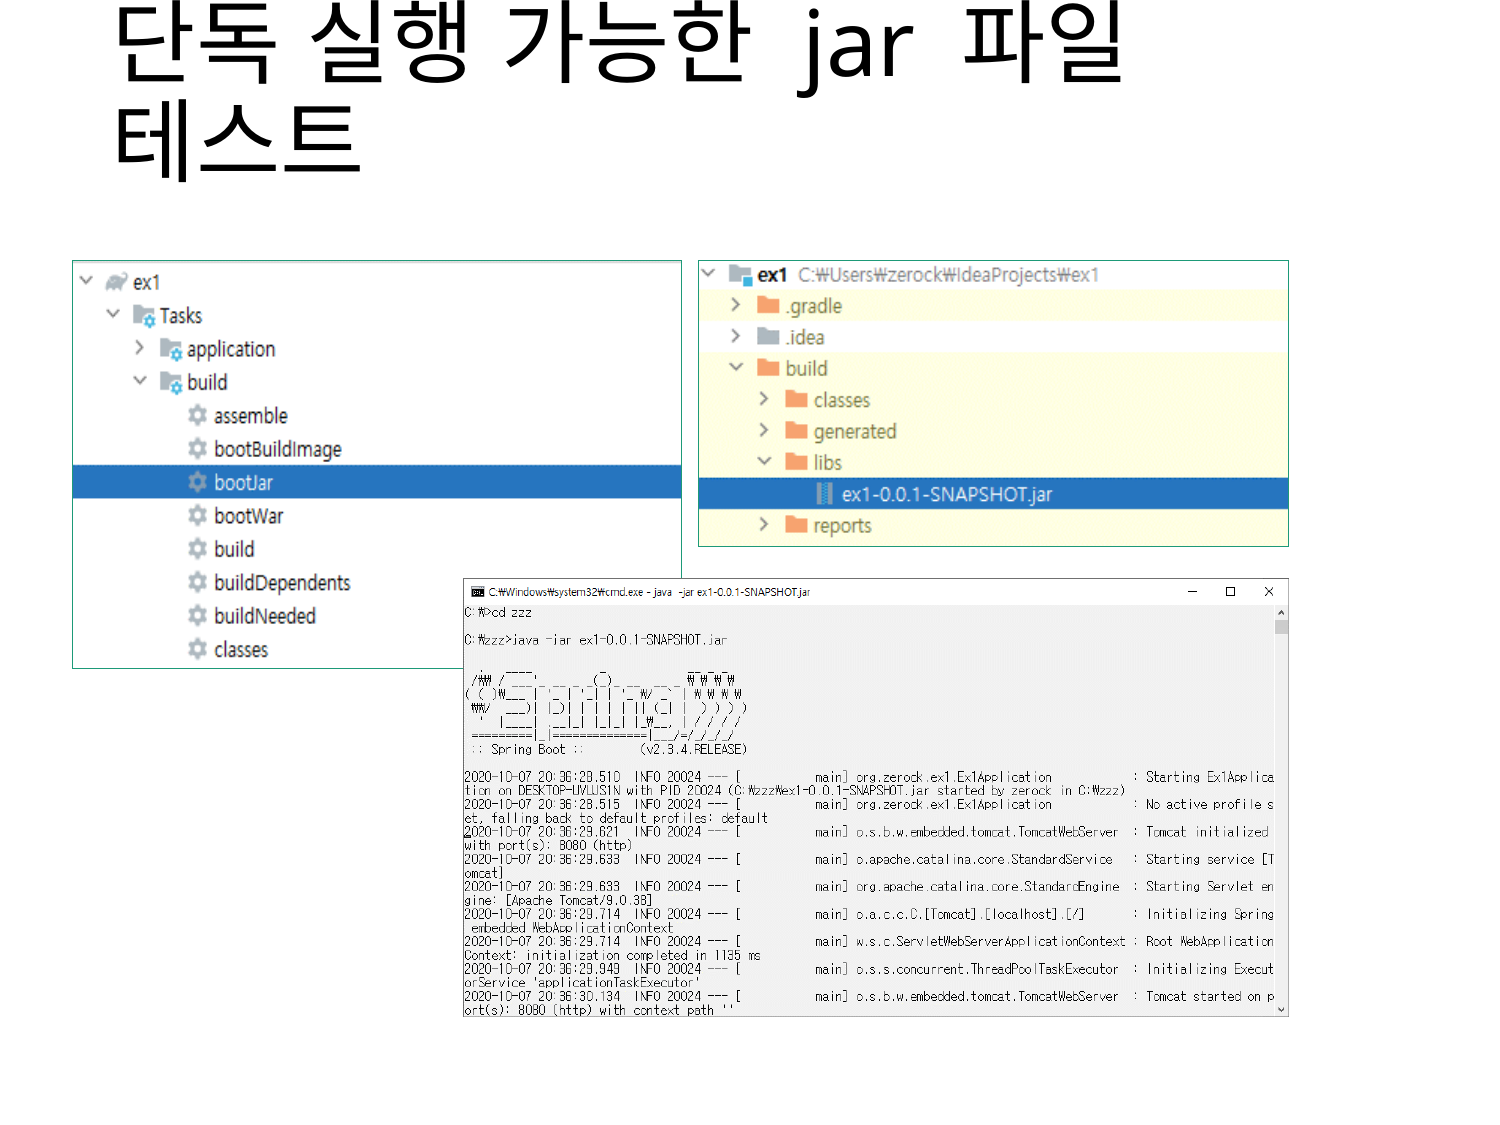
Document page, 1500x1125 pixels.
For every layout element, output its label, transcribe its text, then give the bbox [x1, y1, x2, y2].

picture [698, 260, 1289, 547]
title 단독 실행 가능한 jar 파일 테스트 [96, 22, 1402, 171]
picture [72, 260, 1289, 1017]
